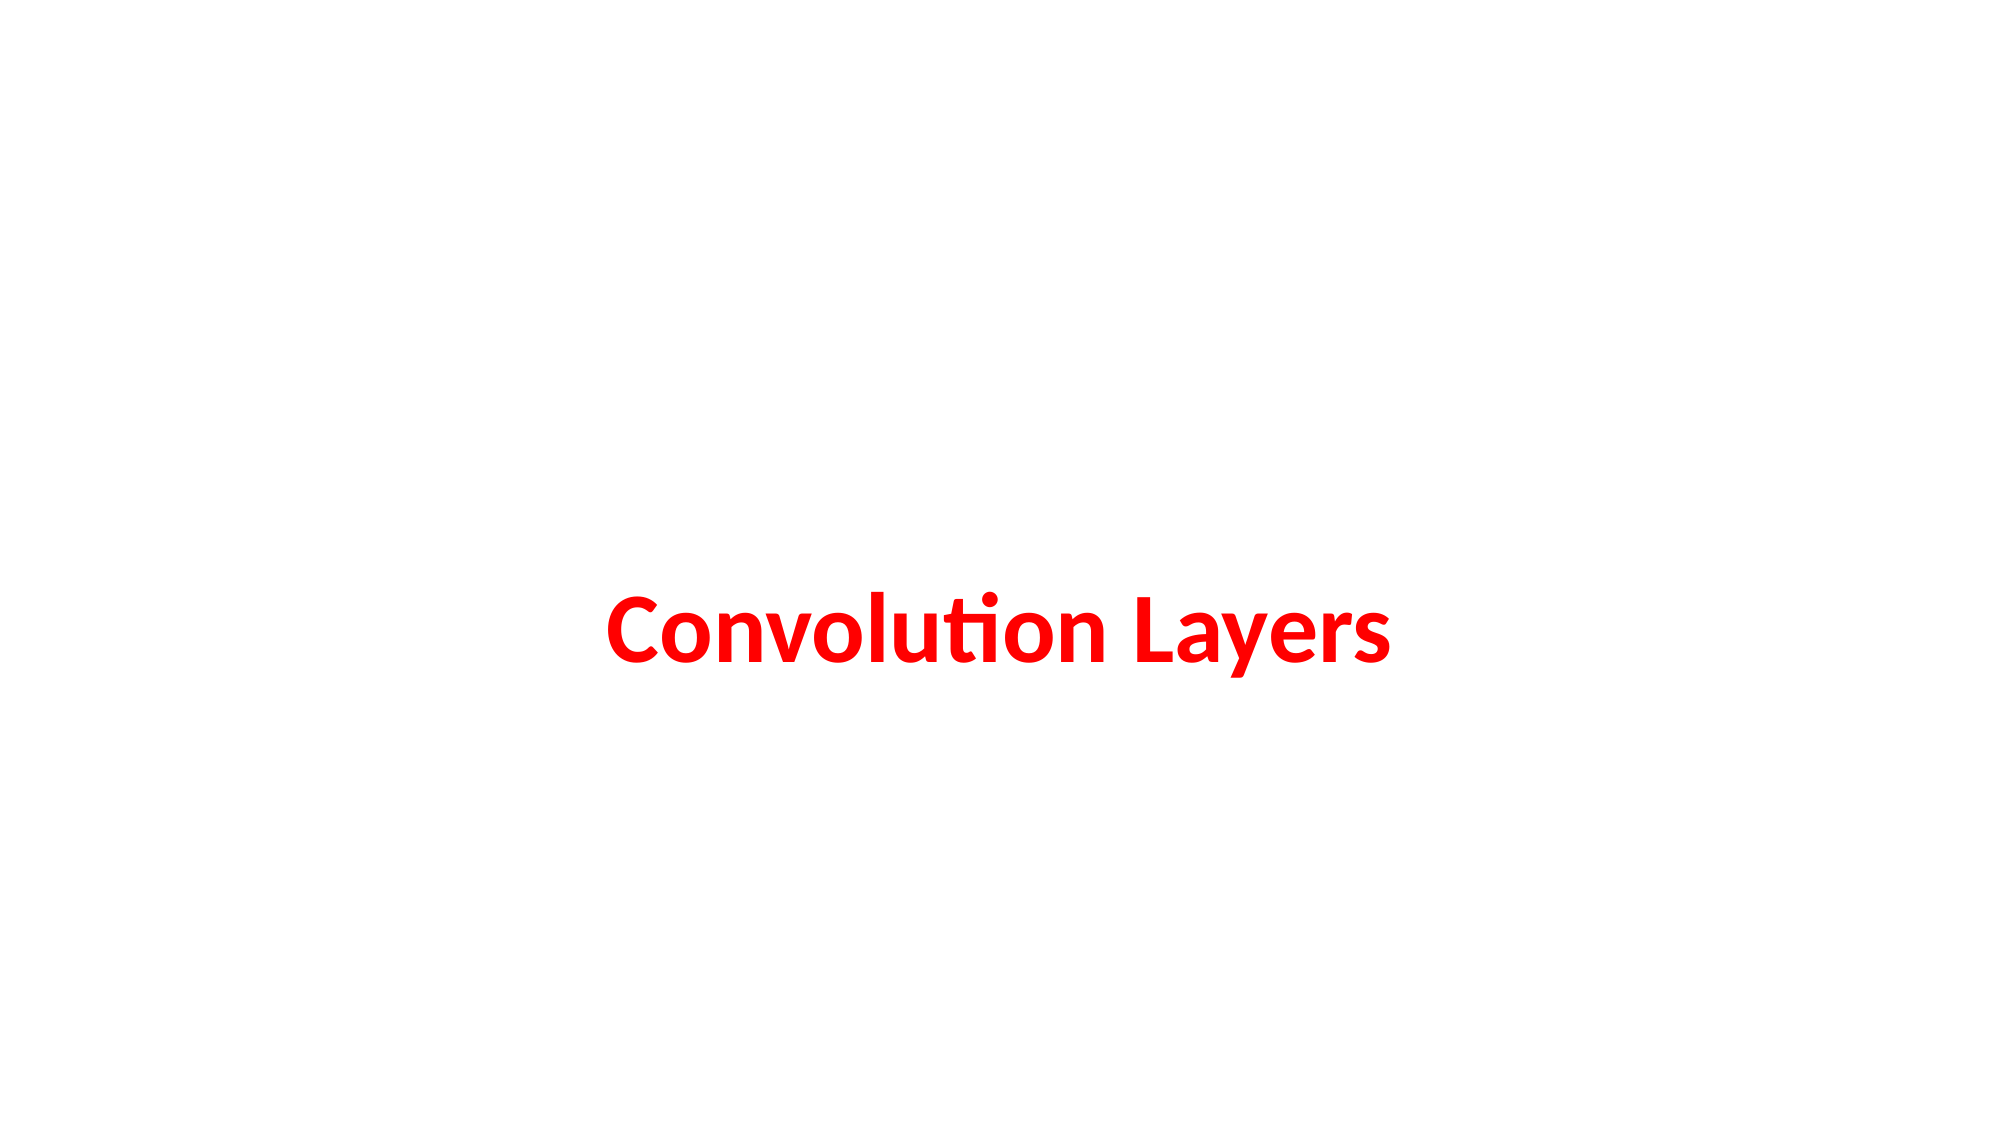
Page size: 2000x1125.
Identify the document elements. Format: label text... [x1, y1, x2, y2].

list Convolution Layers [137, 299, 1862, 1014]
